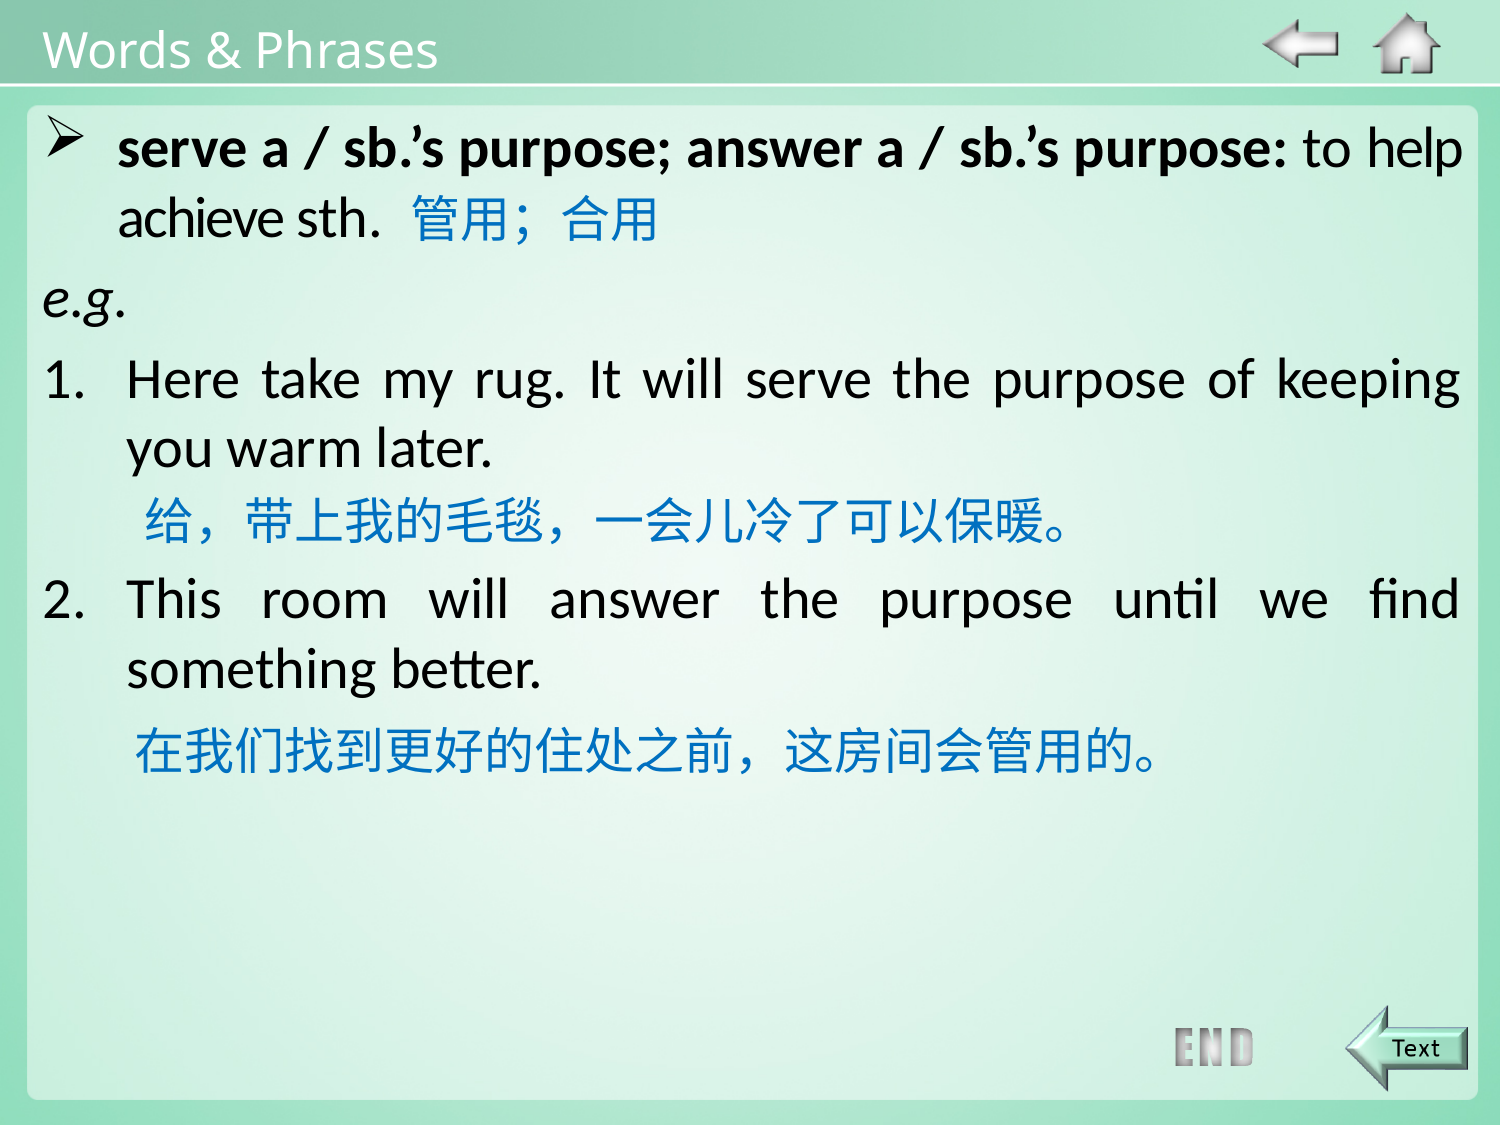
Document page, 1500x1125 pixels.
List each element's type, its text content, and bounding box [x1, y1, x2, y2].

picture [0, 0, 1500, 1125]
text_box Words & Phrases [27, 11, 582, 87]
list serve a / sb.’s purpose; answer a / sb.’s purpose: to help achieve sth. 管用；合用 e.g. Here take my rug. It will serve the purpose of keeping you warm later. 给，带上我的毛毯，一会儿冷了可以保暖。 This room will answer the purpose until we find something better. 在我们找到更好的住处之前，这房间会管用的。 [27, 101, 1477, 1097]
